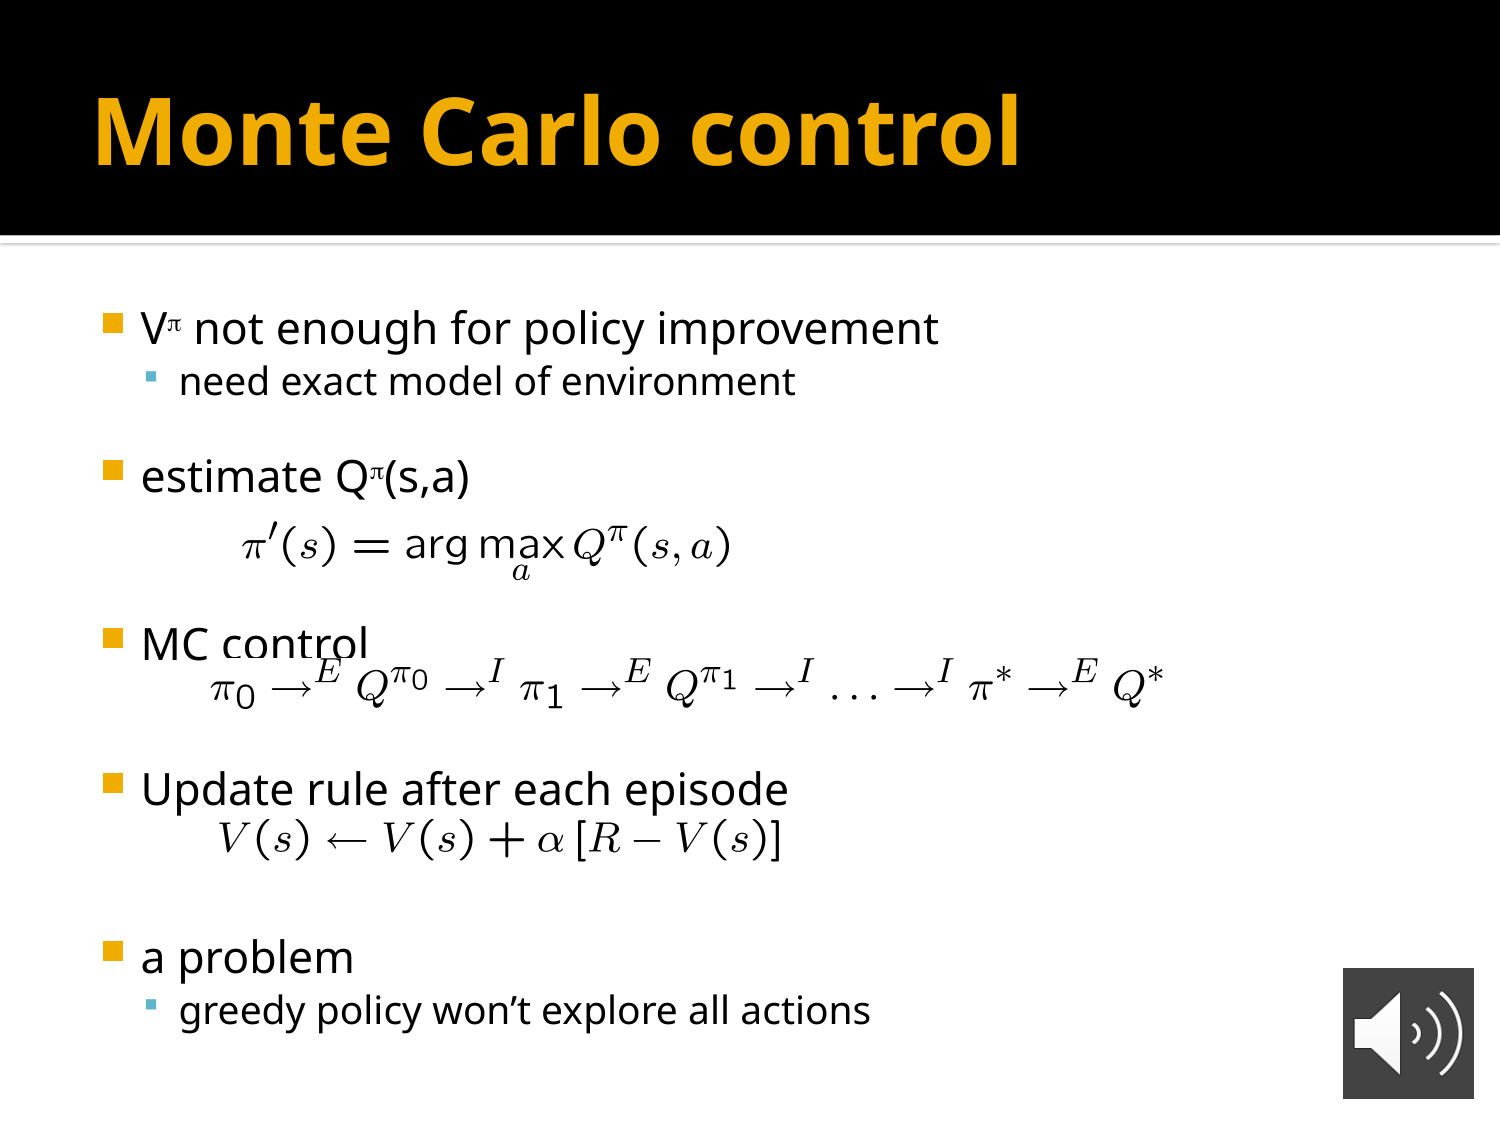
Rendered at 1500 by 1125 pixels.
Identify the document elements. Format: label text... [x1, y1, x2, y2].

picture [241, 521, 729, 582]
picture [210, 658, 1163, 711]
title Monte Carlo control [75, 25, 1425, 231]
list V not enough for policy improvement need exact model of environment estimate Q(s,a) MC control Update rule after each episode a problem greedy policy won’t explore all actions [75, 291, 1425, 1050]
picture [1341, 966, 1475, 1100]
picture [219, 817, 780, 862]
